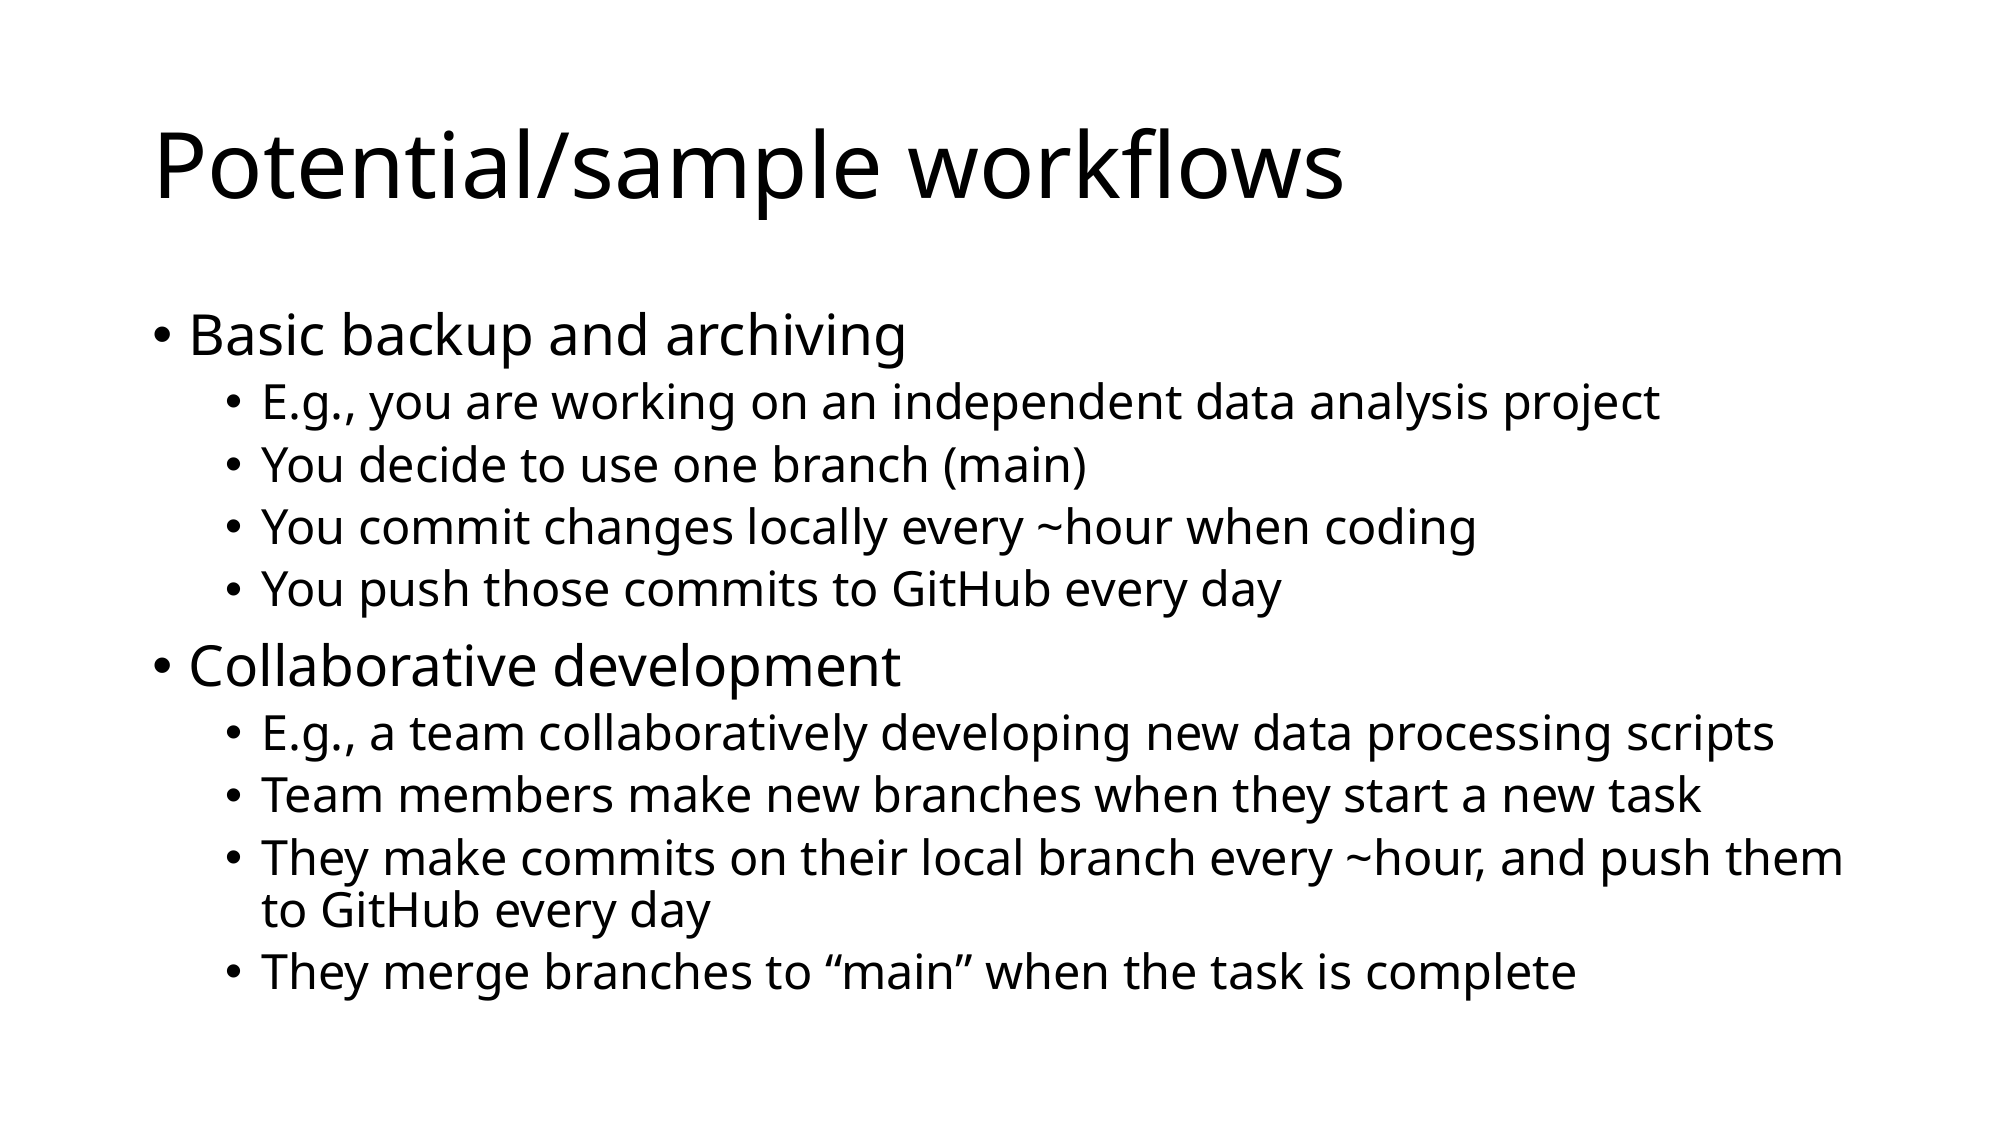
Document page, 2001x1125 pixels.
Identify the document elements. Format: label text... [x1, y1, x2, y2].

list Basic backup and archiving E.g., you are working on an independent data analysis project You decide to use one branch (main) You commit changes locally every ~hour when coding You push those commits to GitHub every day Collaborative development E.g., a team collaboratively developing new data processing scripts Team members make new branches when they start a new task They make commits on their local branch every ~hour, and push them to GitHub every day They merge branches to “main” when the task is complete [137, 299, 1863, 1014]
title Potential/sample workflows [137, 59, 1863, 278]
